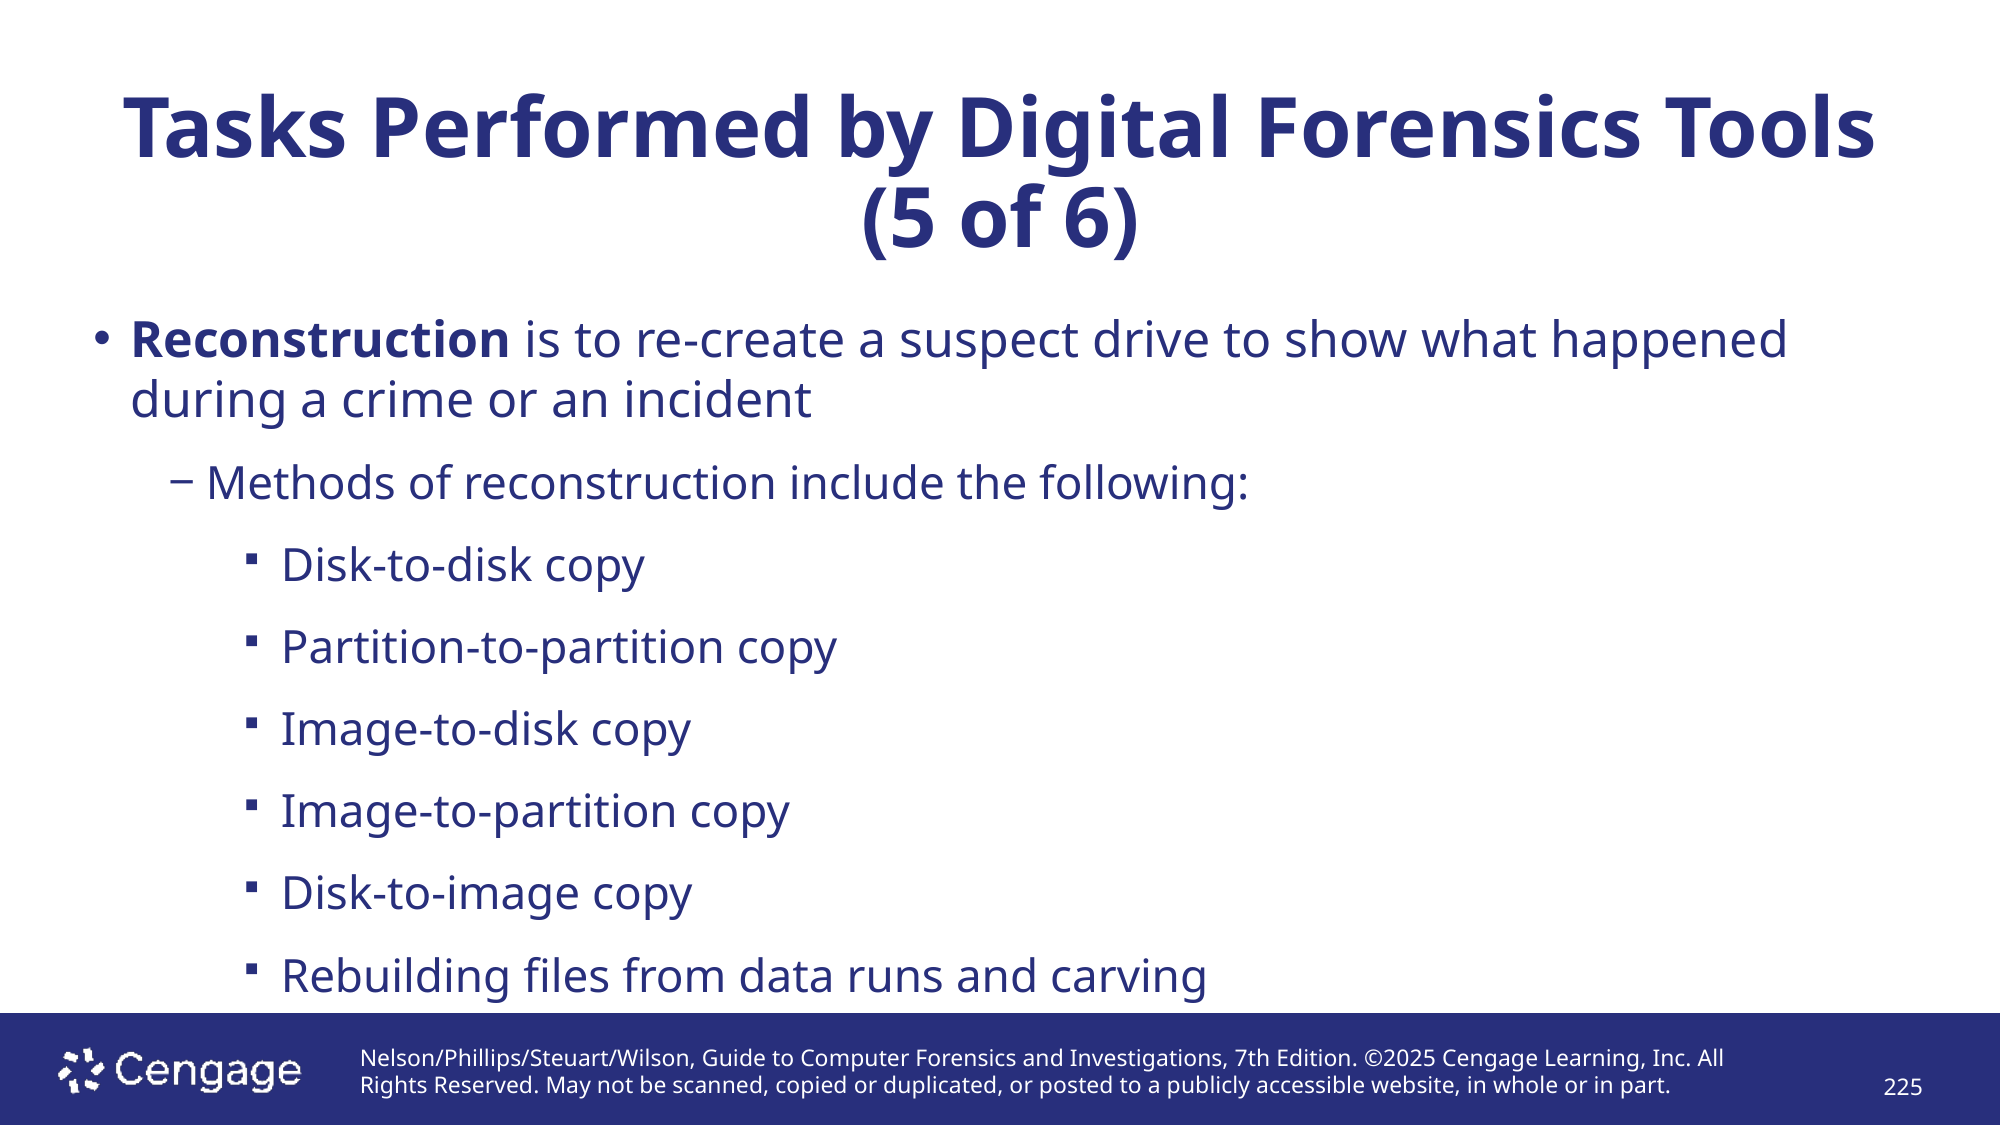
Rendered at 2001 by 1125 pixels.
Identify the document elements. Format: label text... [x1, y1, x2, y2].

title Tasks Performed by Digital Forensics Tools (5 of 6) [78, 77, 1923, 278]
list Reconstruction is to re-create a suspect drive to show what happened during a crime or an incident Methods of reconstruction include the following: Disk-to-disk copy Partition-to-partition copy Image-to-disk copy Image-to-partition copy Disk-to-image copy Rebuilding files from data runs and carving [78, 299, 1923, 1014]
picture [30, 1020, 329, 1122]
